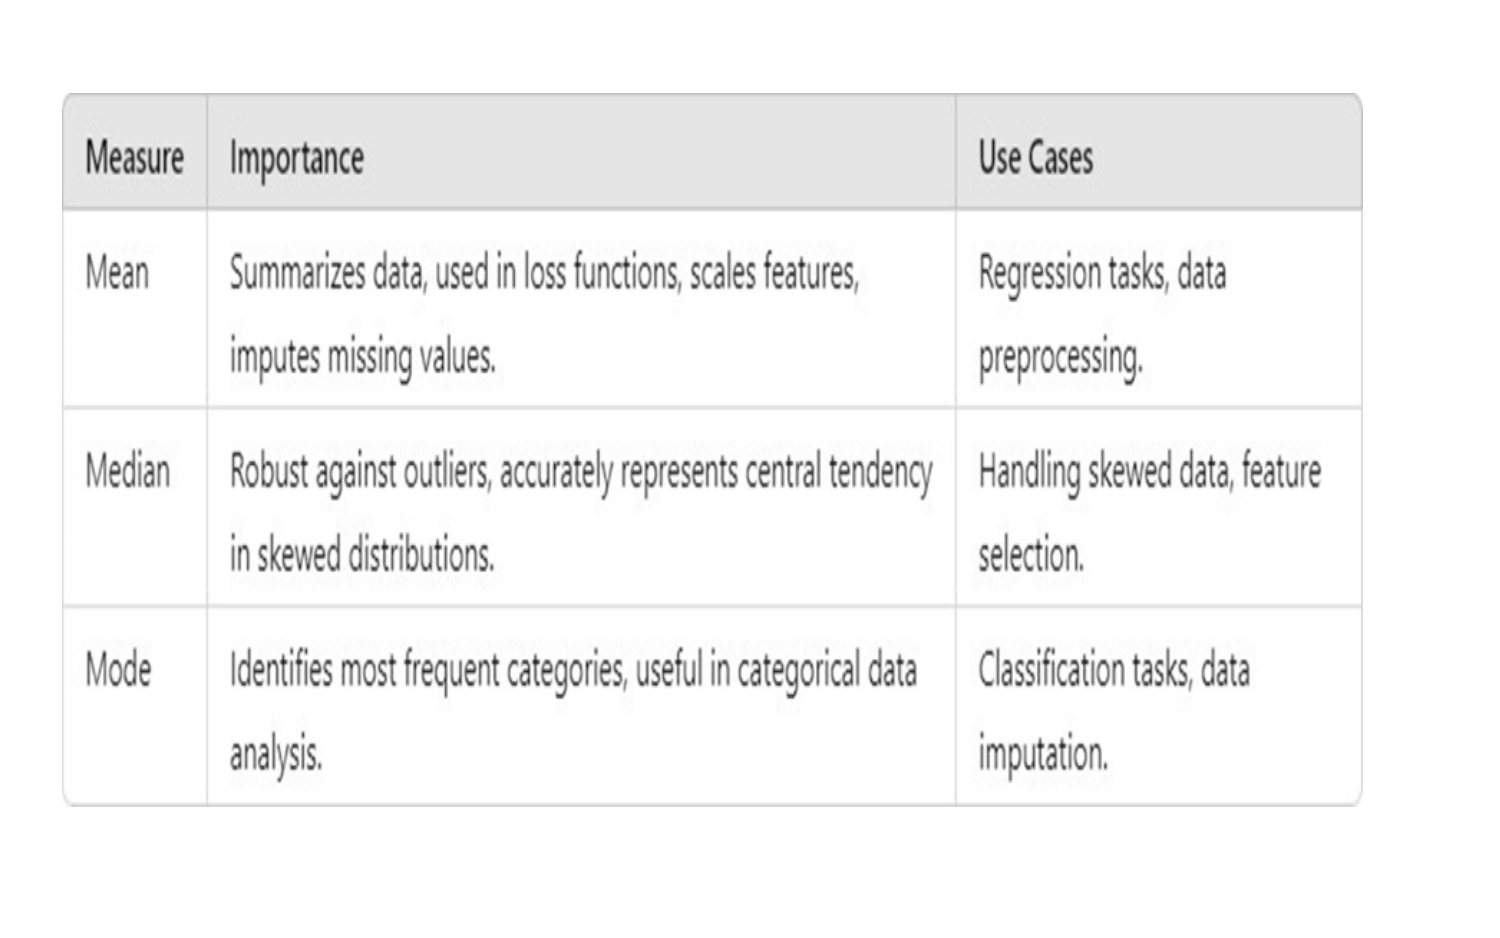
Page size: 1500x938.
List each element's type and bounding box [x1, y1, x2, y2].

list [62, 93, 1363, 807]
